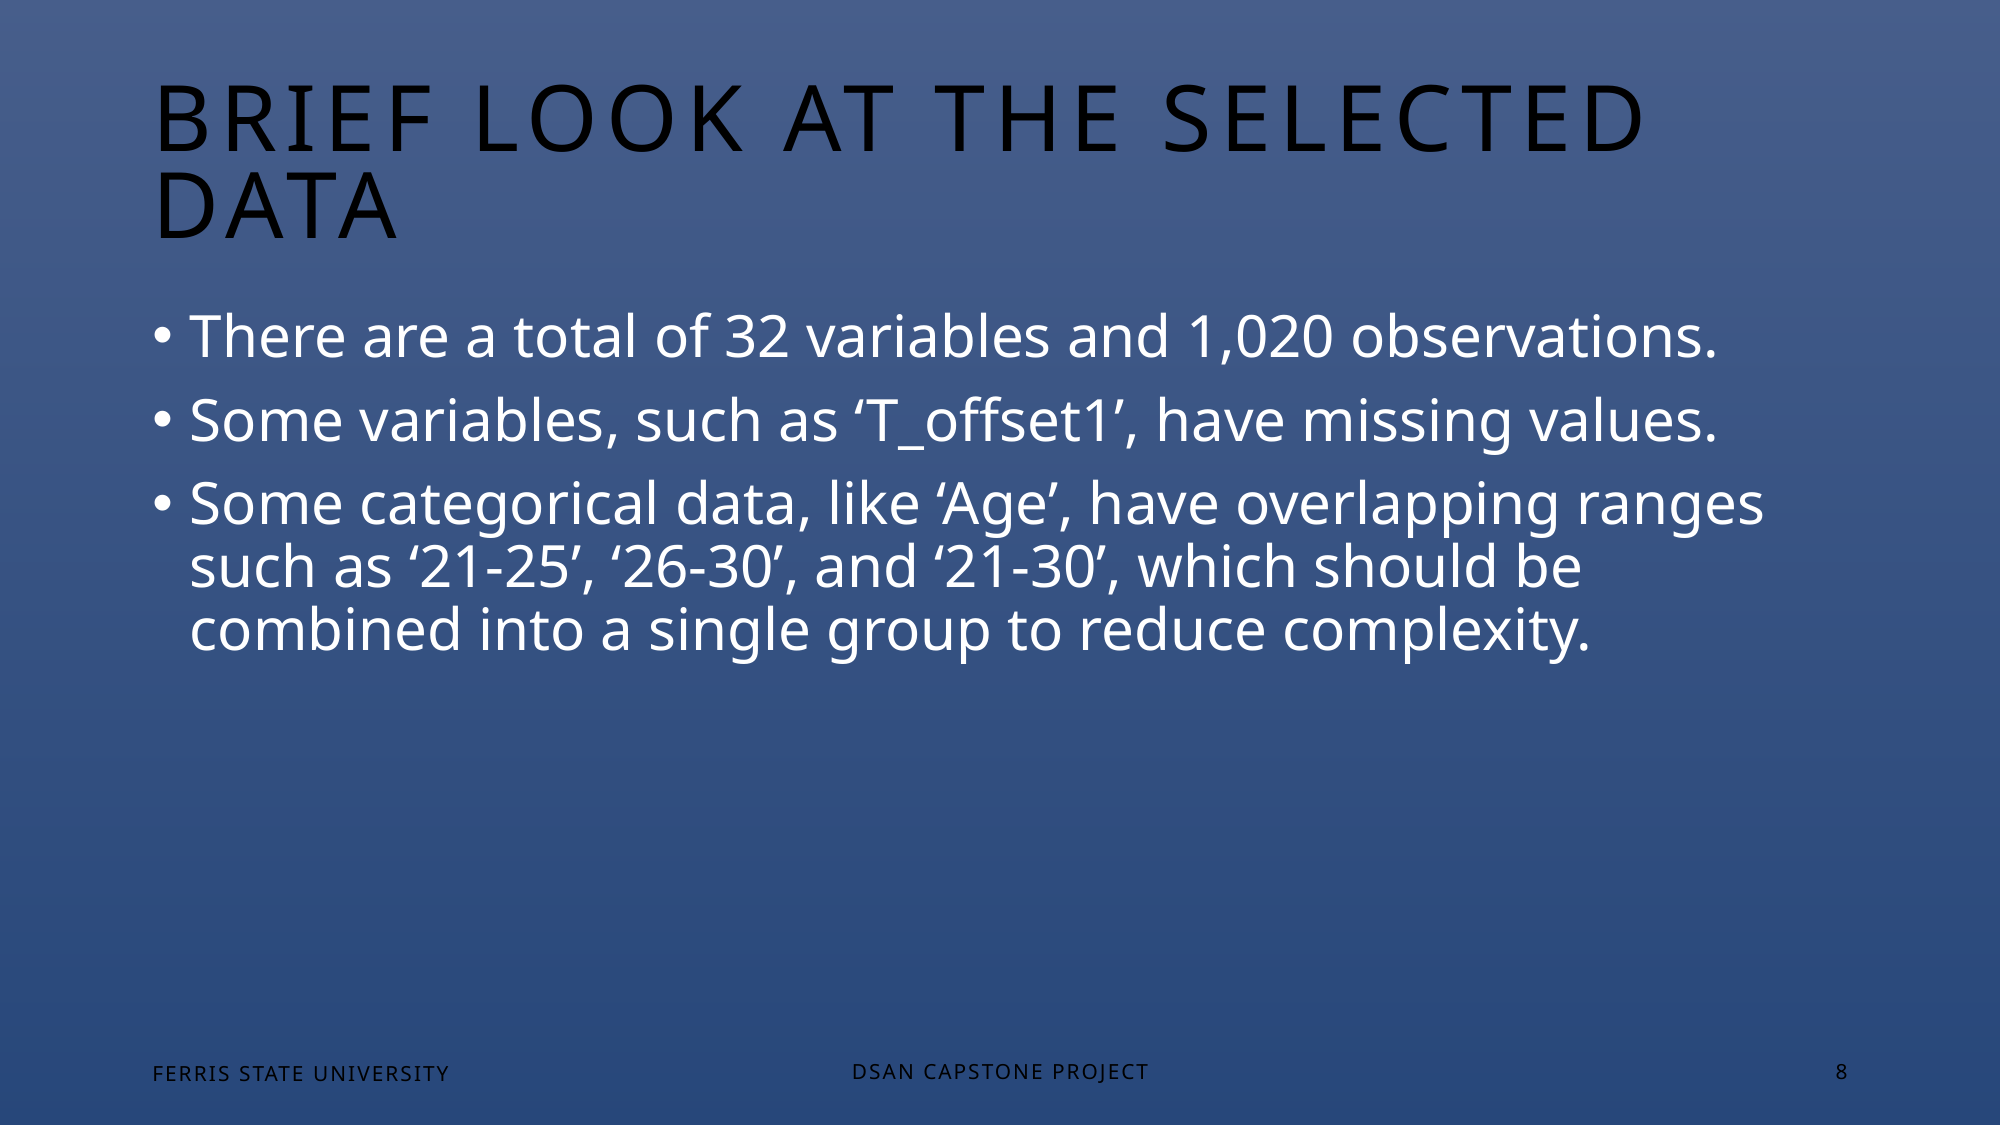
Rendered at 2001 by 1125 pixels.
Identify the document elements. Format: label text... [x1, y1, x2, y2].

title Brief Look at the Selected Data [137, 59, 1863, 278]
slide_number FERRIS STATE UNIVERSITY [137, 1042, 588, 1103]
list There are a total of 32 variables and 1,020 observations. Some variables, such as ‘T_offset1’, have missing values. Some categorical data, like ‘Age’, have overlapping ranges such as ‘21-25’, ‘26-30’, and ‘21-30’, which should be combined into a single group to reduce complexity. [137, 299, 1863, 1014]
slide_number 8 [1412, 1042, 1863, 1103]
footer DSAN Capstone Project [662, 1042, 1338, 1103]
